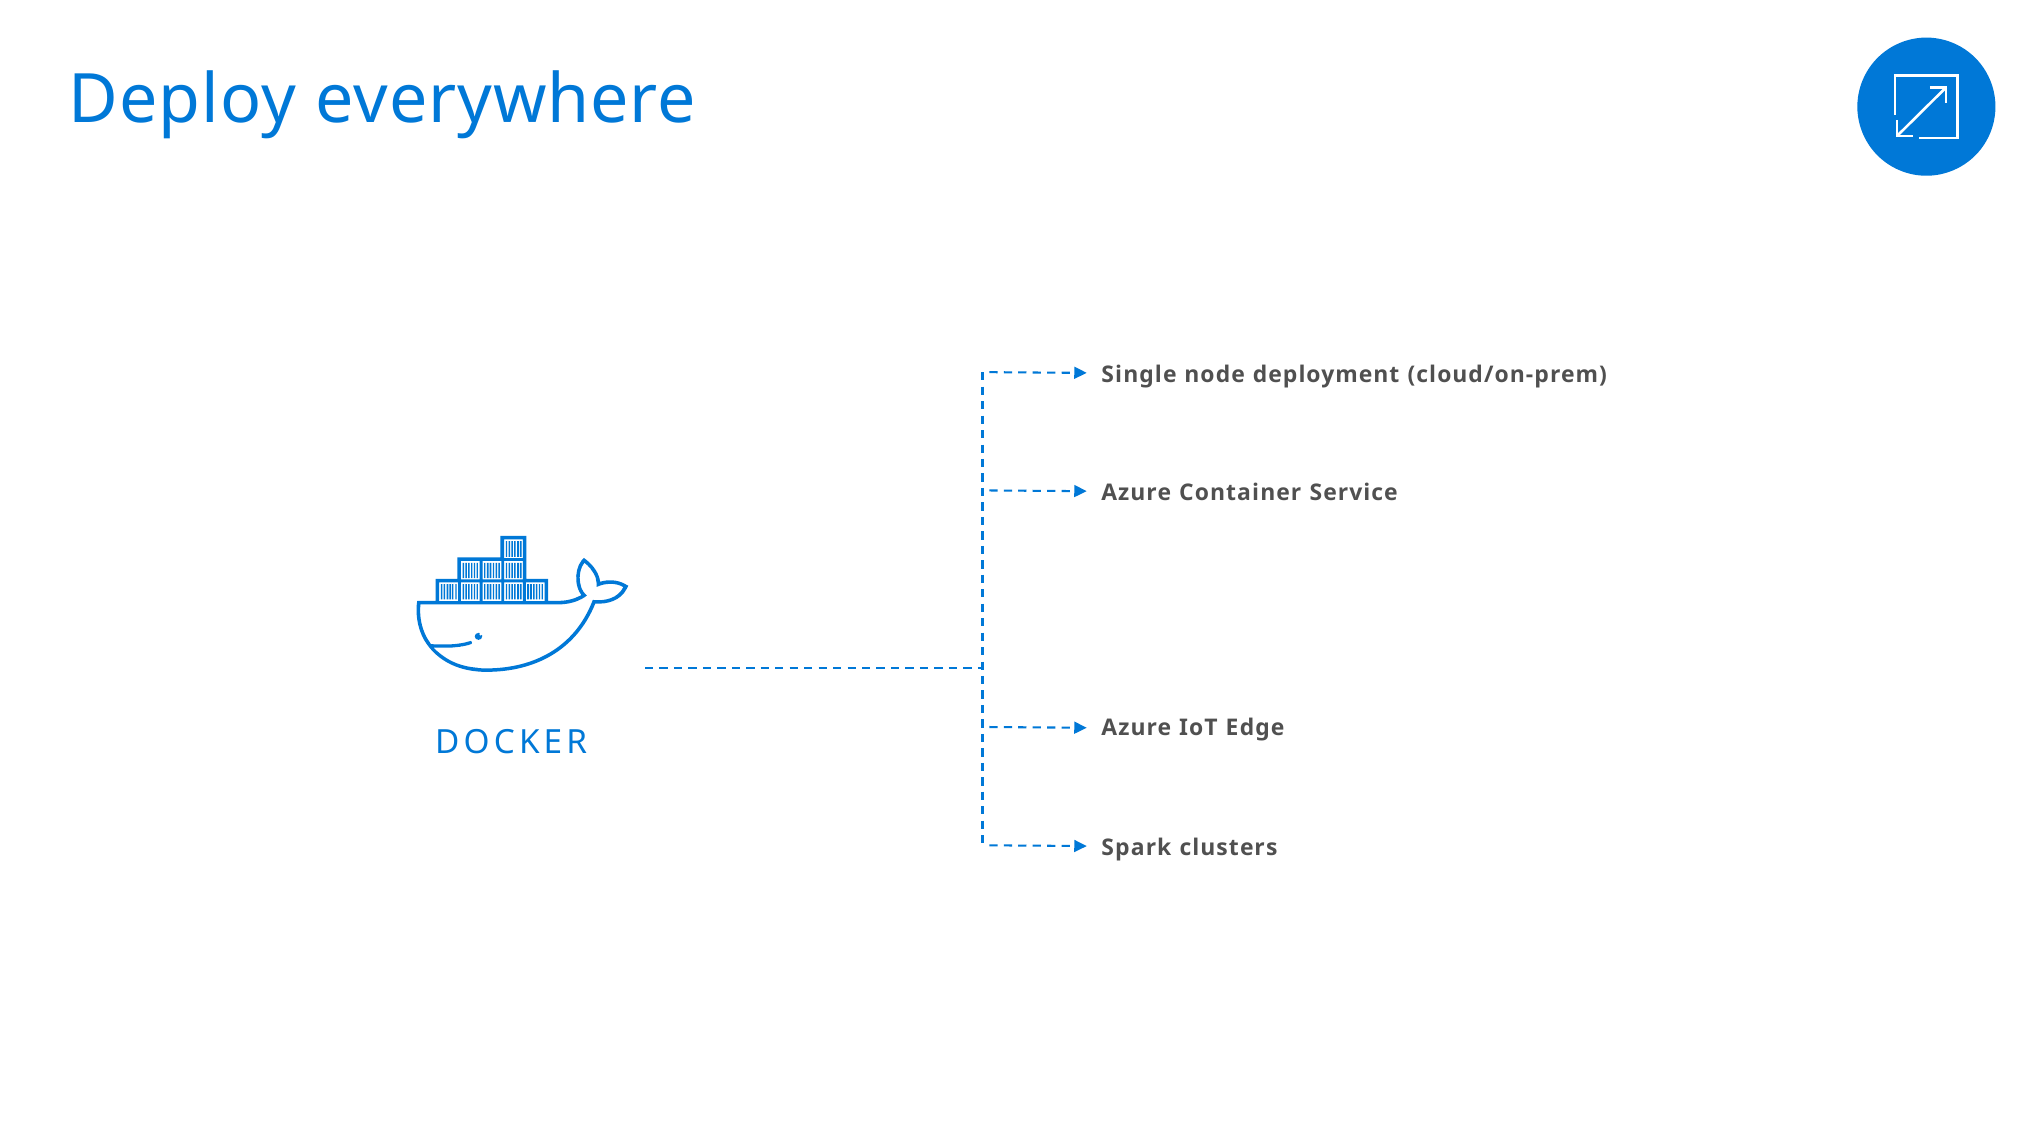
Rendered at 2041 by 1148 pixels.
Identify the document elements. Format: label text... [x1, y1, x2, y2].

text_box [1857, 37, 1996, 176]
text_box Single node deployment (cloud/on-prem) [1086, 355, 1737, 395]
text_box DOCKER [392, 717, 631, 769]
text_box Spark clusters [1086, 827, 1325, 868]
text_box Azure IoT Edge [1086, 708, 1362, 748]
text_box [415, 535, 629, 673]
title Deploy everywhere [45, 48, 1996, 199]
text_box Azure Container Service [1086, 473, 1475, 513]
